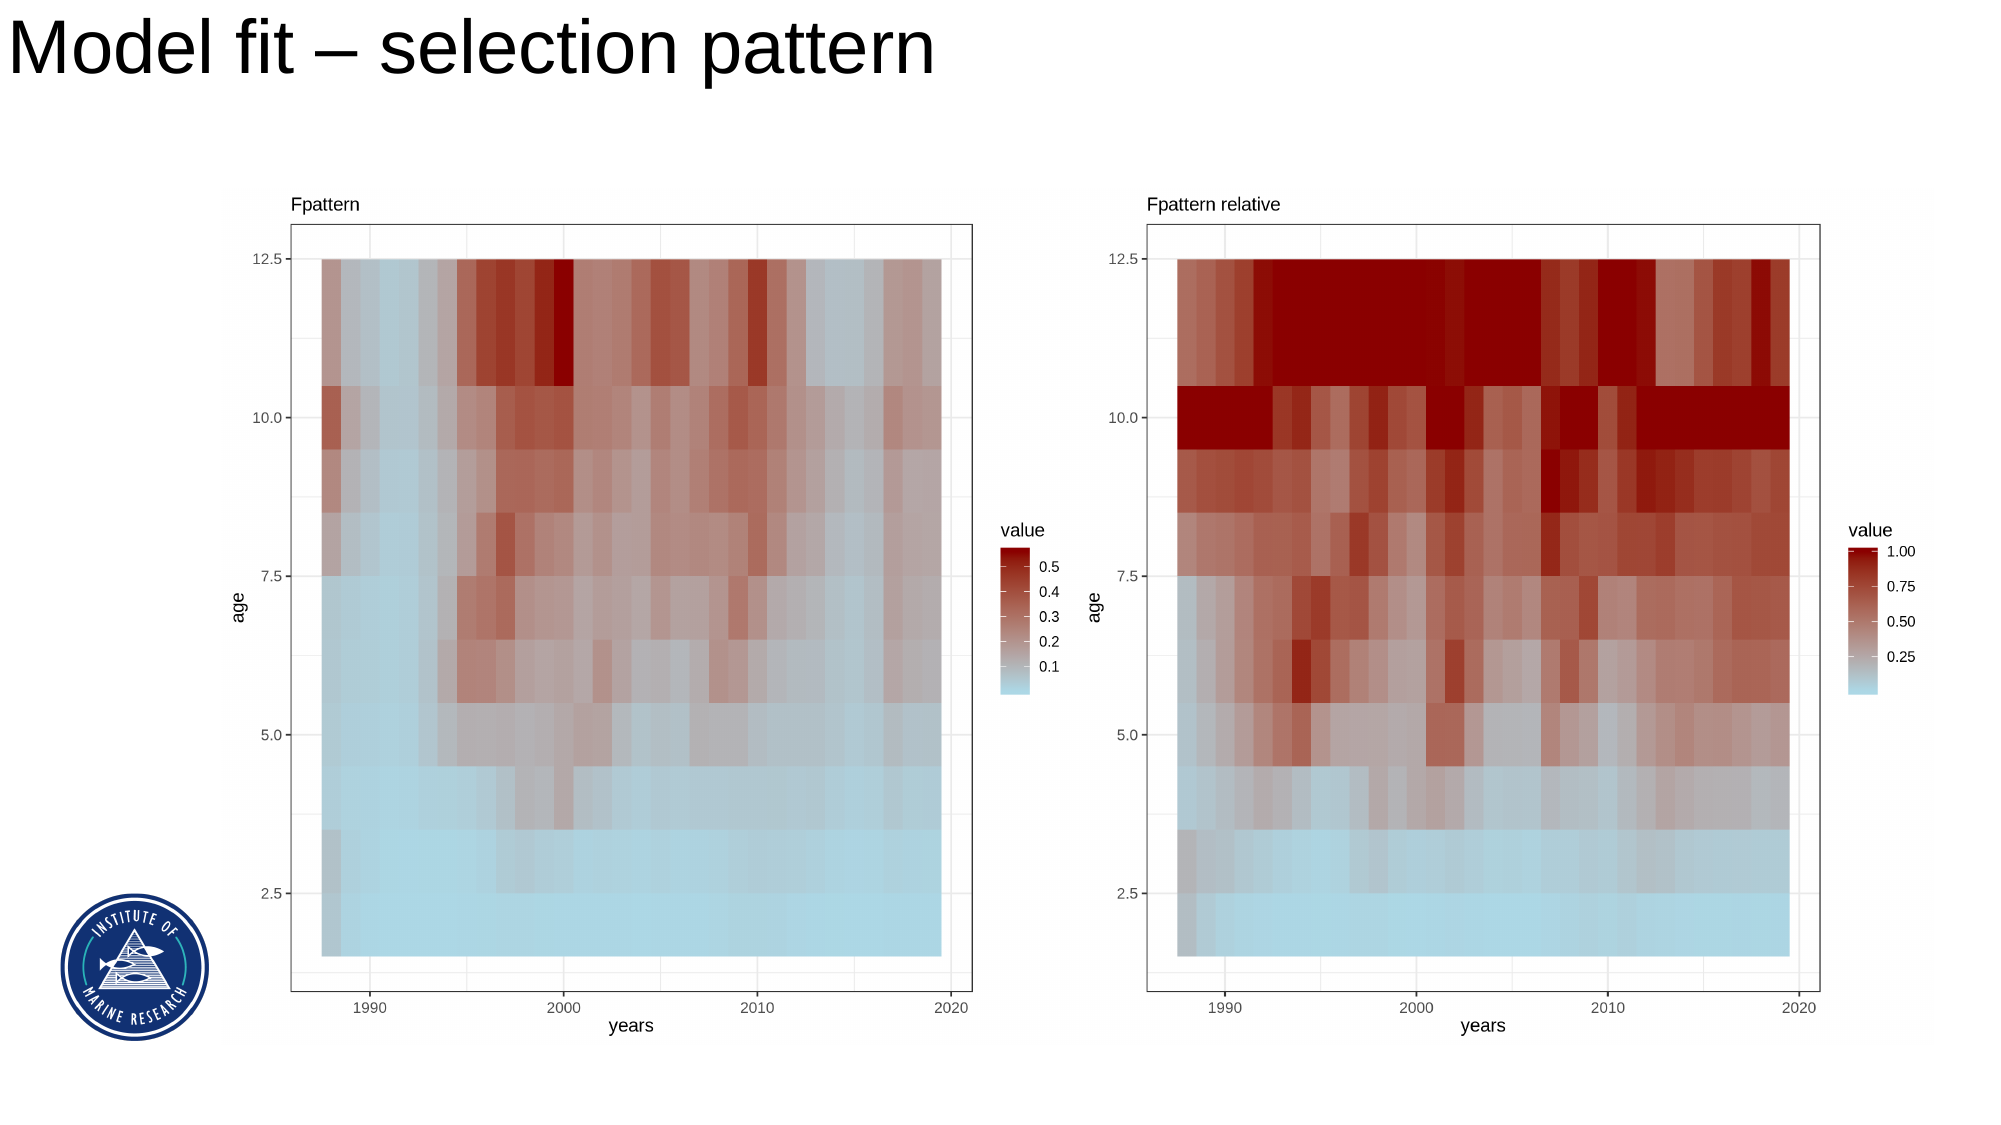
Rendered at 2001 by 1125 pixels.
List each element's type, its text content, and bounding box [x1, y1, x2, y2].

picture [58, 891, 211, 1043]
picture [221, 187, 1934, 1045]
title Model fit – selection pattern [0, 0, 1718, 98]
